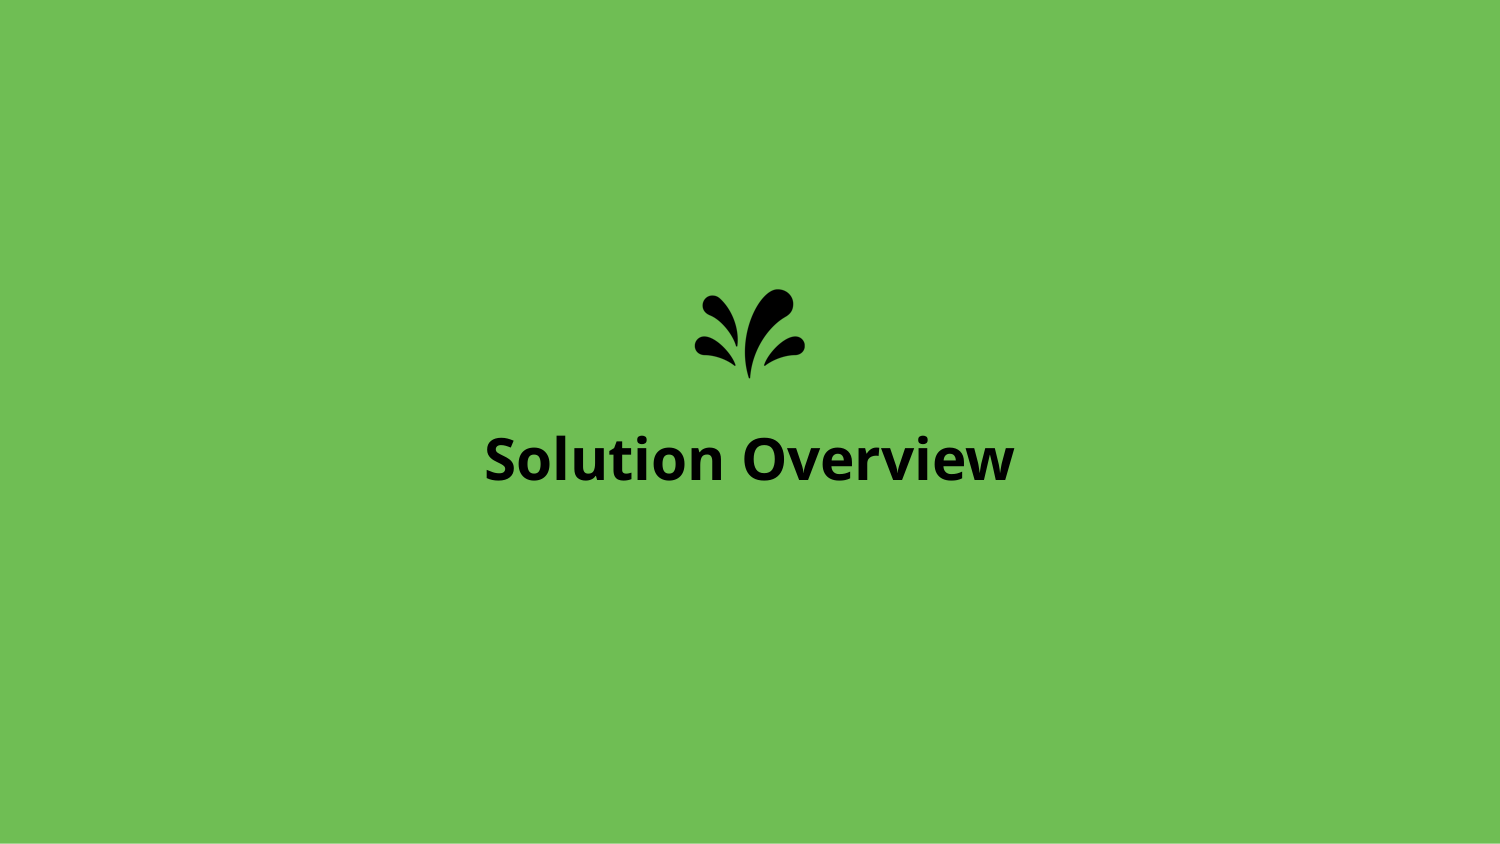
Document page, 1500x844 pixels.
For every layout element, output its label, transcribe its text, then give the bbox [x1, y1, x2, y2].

picture [674, 258, 826, 410]
title Solution Overview [131, 421, 1369, 498]
